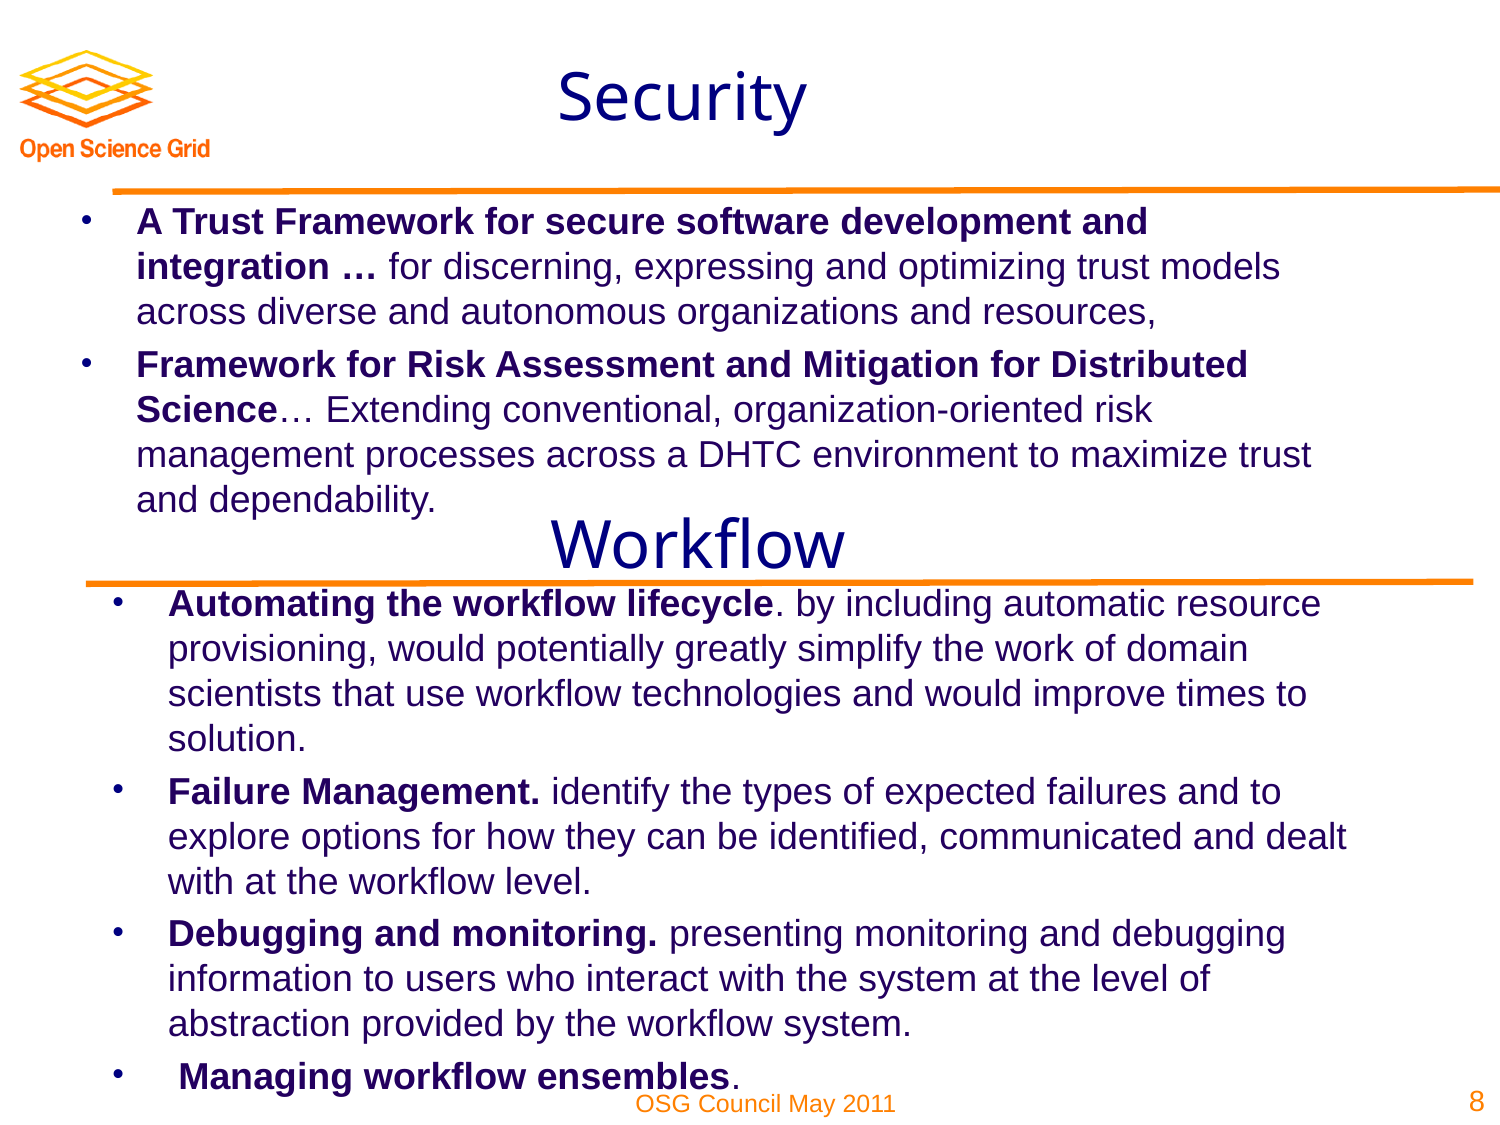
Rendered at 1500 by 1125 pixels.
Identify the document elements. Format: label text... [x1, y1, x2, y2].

title Security [112, 0, 1253, 188]
text_box Automating the workflow lifecycle. by including automatic resource provisioning, would potentially greatly simplify the work of domain scientists that use workflow technologies and would improve times to solution. Failure Management. identify the types of expected failures and to explore options for how they can be identified, communicated and dealt with at the workflow level. Debugging and monitoring. presenting monitoring and debugging information to users who interact with the system at the level of abstraction provided by the workflow system. Managing workflow ensembles. [96, 571, 1372, 1058]
picture [0, 27, 112, 179]
list A Trust Framework for secure software development and integration … for discerning, expressing and optimizing trust models across diverse and autonomous organizations and resources, Framework for Risk Assessment and Mitigation for Distributed Science… Extending conventional, organization-oriented risk management processes across a DHTC environment to maximize trust and dependability. [64, 189, 1341, 566]
slide_number 8 [1430, 1049, 1500, 1125]
text_box Workflow [128, 448, 1269, 571]
